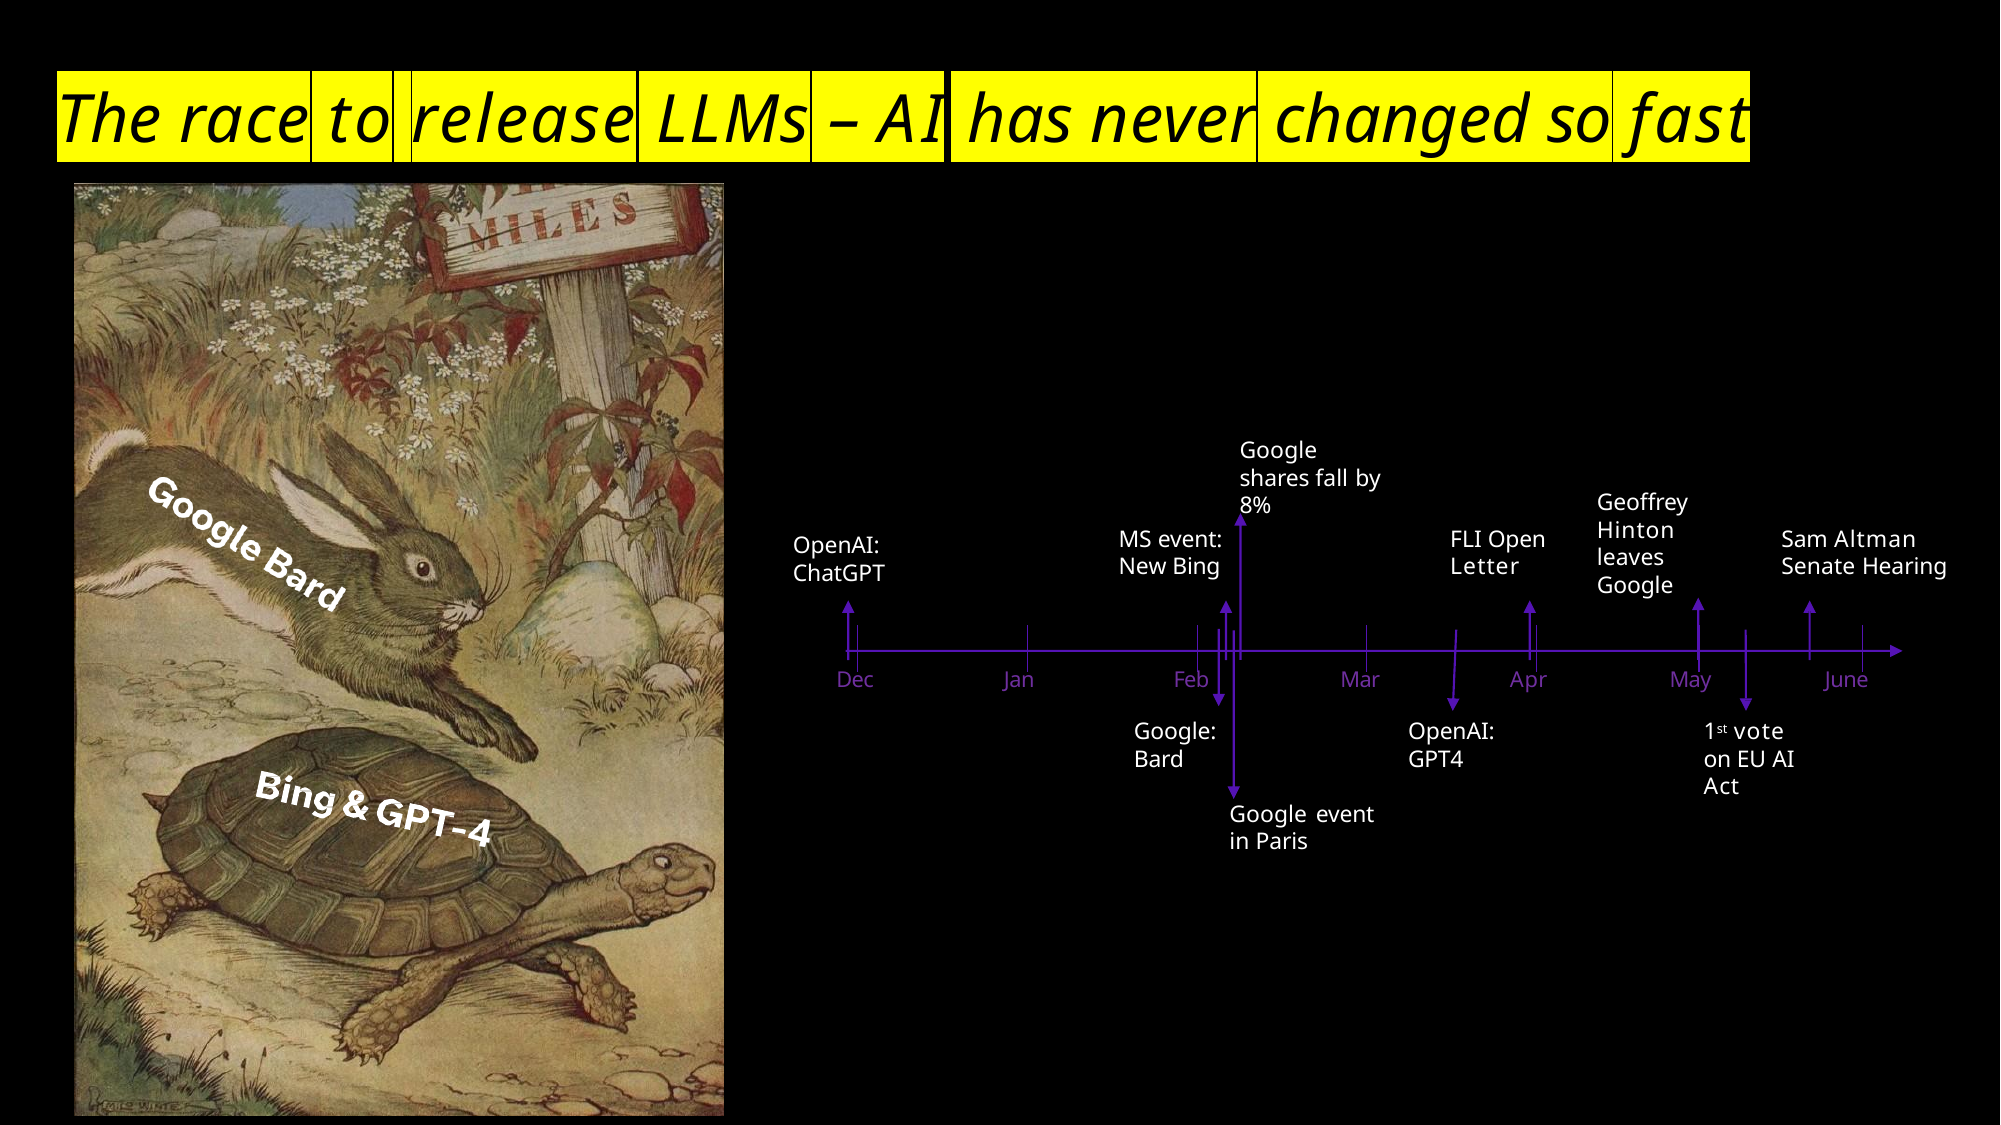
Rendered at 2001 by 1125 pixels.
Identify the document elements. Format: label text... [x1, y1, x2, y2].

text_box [74, 183, 724, 1116]
text_box [1739, 673, 1753, 711]
text_box [1864, 644, 1903, 658]
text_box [1212, 513, 1701, 597]
text_box May [1701, 673, 1716, 693]
text_box Sam Altman Senate Hearing [1779, 522, 1949, 580]
text_box Google shares fall by 8% [1237, 433, 1394, 513]
text_box Feb [1171, 673, 1212, 693]
text_box Google event in Paris [1227, 799, 1376, 855]
text_box Dec [834, 663, 880, 693]
title The race to release LLMs – AI has never changed so fast [54, 0, 1867, 156]
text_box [841, 597, 1864, 673]
text_box 1st vote on EU AI Act [1697, 714, 1822, 800]
text_box Google: Bard [1131, 714, 1212, 772]
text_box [1212, 673, 1701, 799]
text_box OpenAI: ChatGPT [790, 528, 894, 586]
text_box June [1822, 663, 1878, 693]
text_box Jan [1001, 673, 1044, 693]
text_box MS event: New Bing [1116, 522, 1212, 580]
text_box Geoffrey Hinton leaves Google [1594, 485, 1750, 597]
